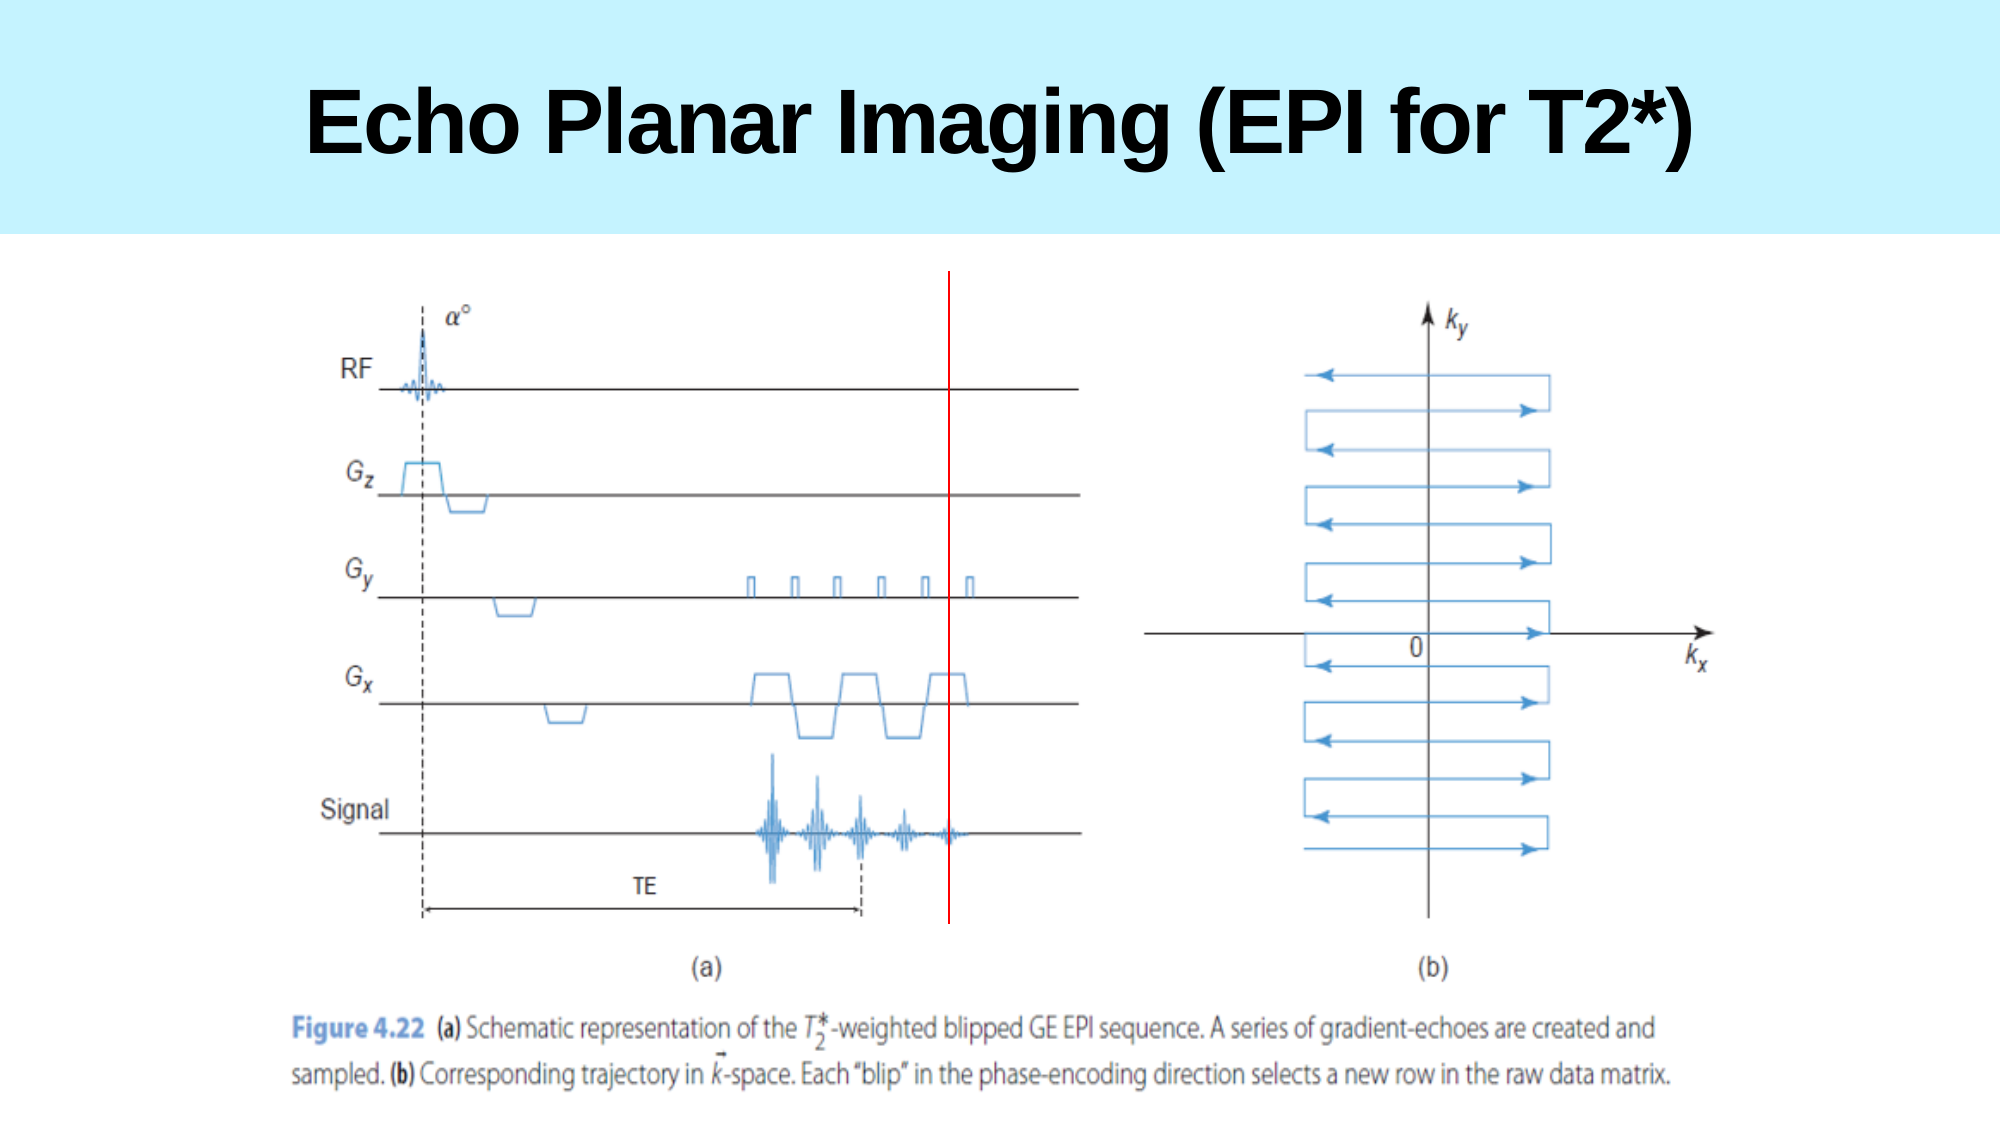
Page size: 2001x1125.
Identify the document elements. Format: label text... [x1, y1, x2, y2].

picture [250, 247, 1750, 1107]
title Echo Planar Imaging (EPI for T2*) [0, 0, 2000, 234]
